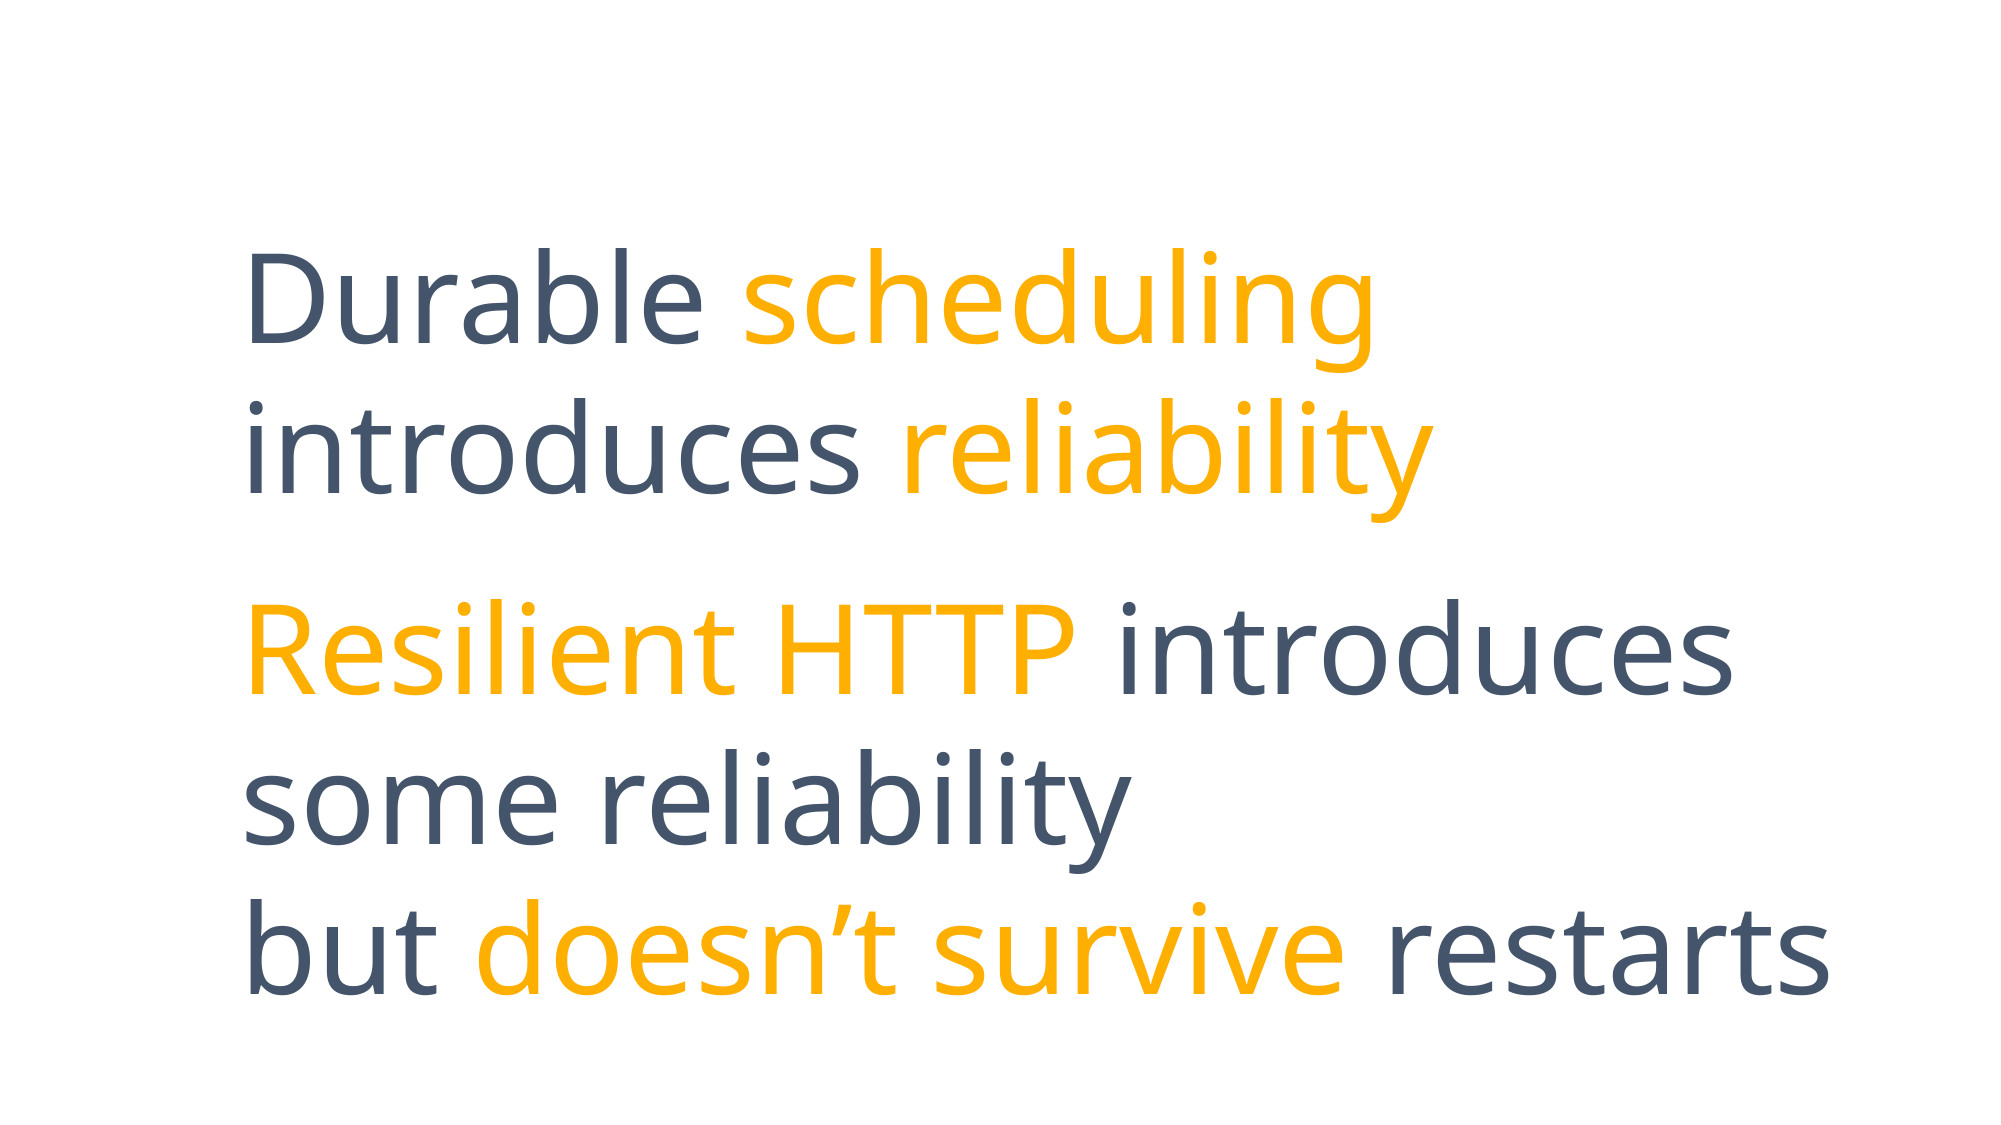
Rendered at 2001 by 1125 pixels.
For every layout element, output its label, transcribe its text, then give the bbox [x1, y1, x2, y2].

text_box Durable scheduling introduces reliability [225, 210, 2000, 526]
text_box Resilient HTTP introduces some reliability but doesn’t survive restarts [225, 562, 2000, 1028]
